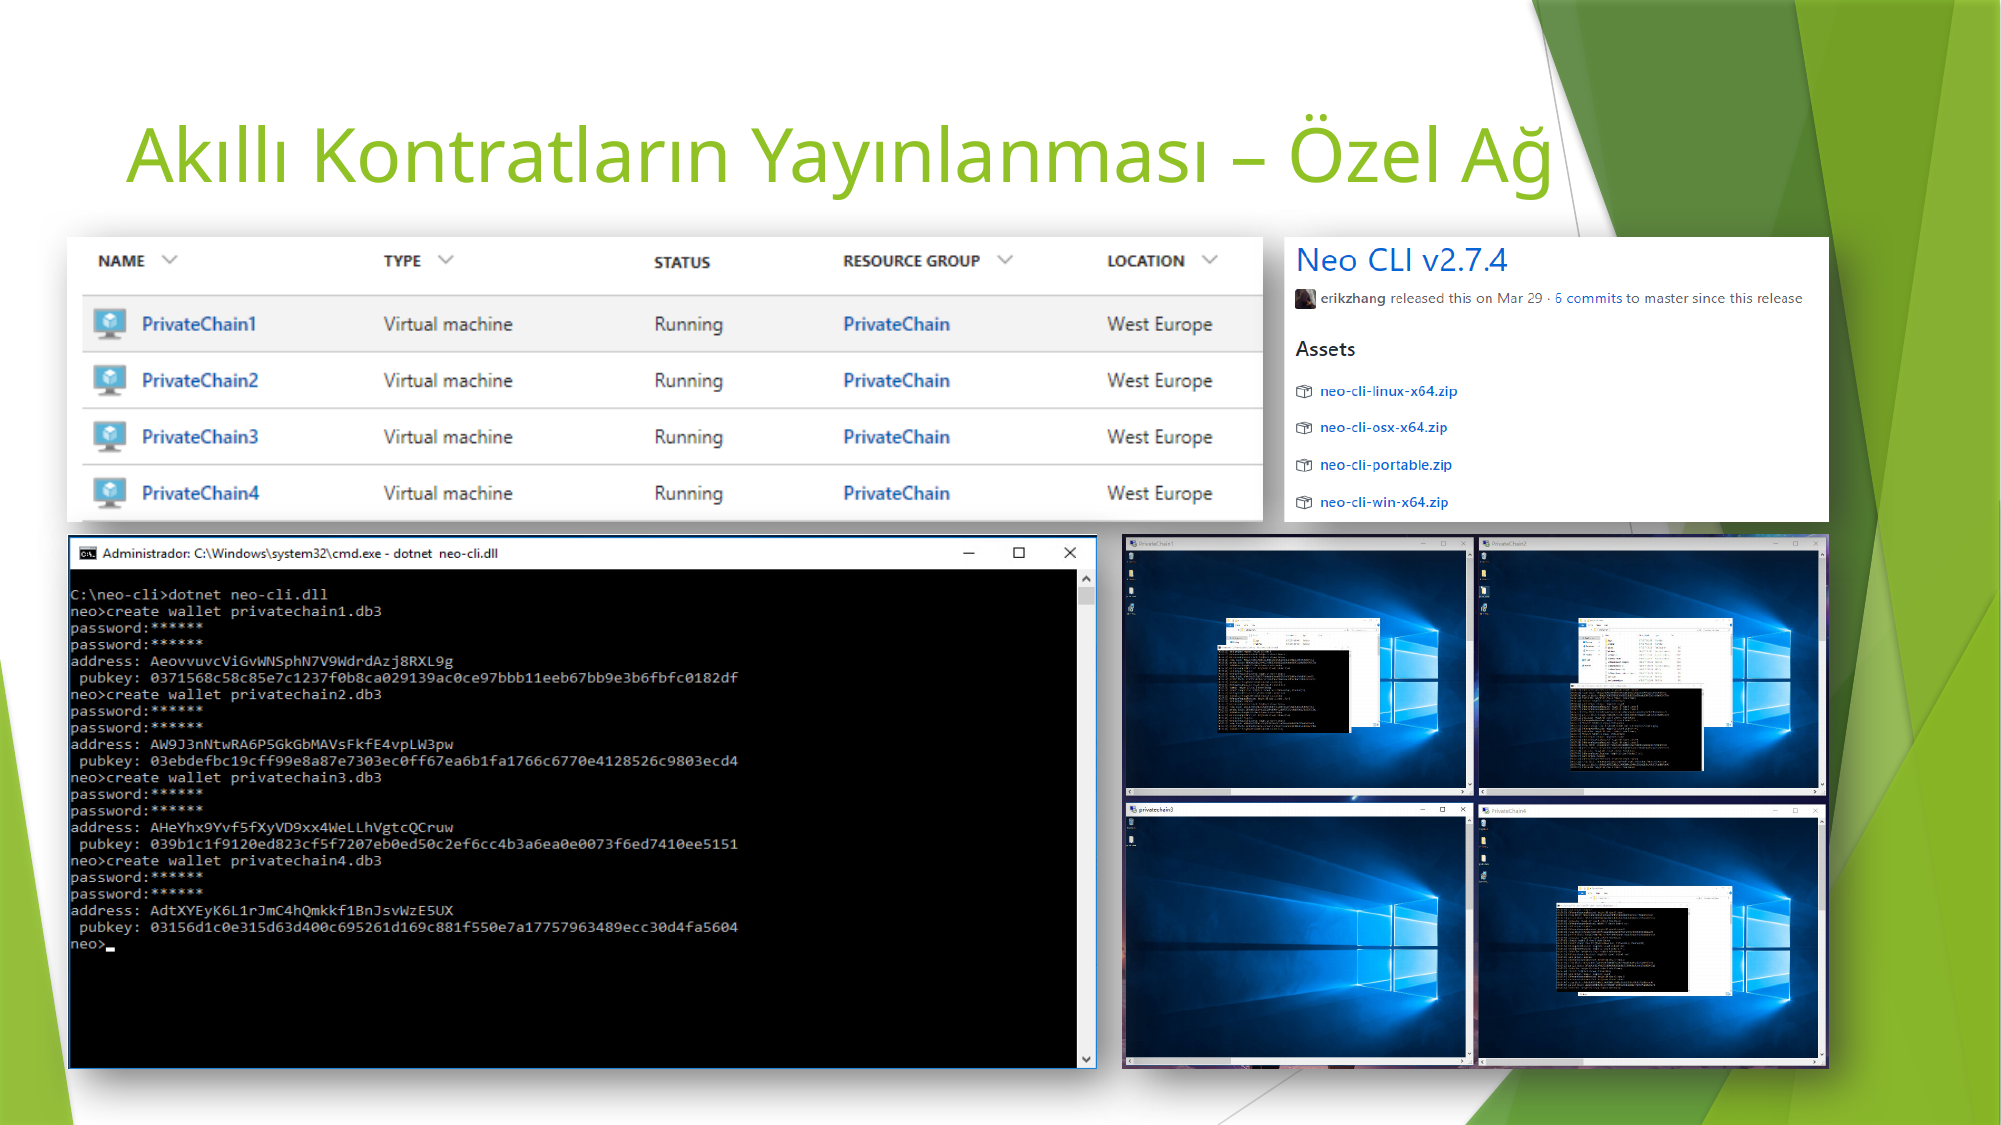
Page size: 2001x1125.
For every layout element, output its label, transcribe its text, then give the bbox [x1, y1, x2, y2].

title Akıllı Kontratların Yayınlanması – Özel Ağ [111, 99, 1950, 317]
picture [1283, 236, 1830, 523]
picture [1122, 533, 1830, 1070]
picture [66, 533, 1098, 1070]
picture [66, 236, 1263, 523]
